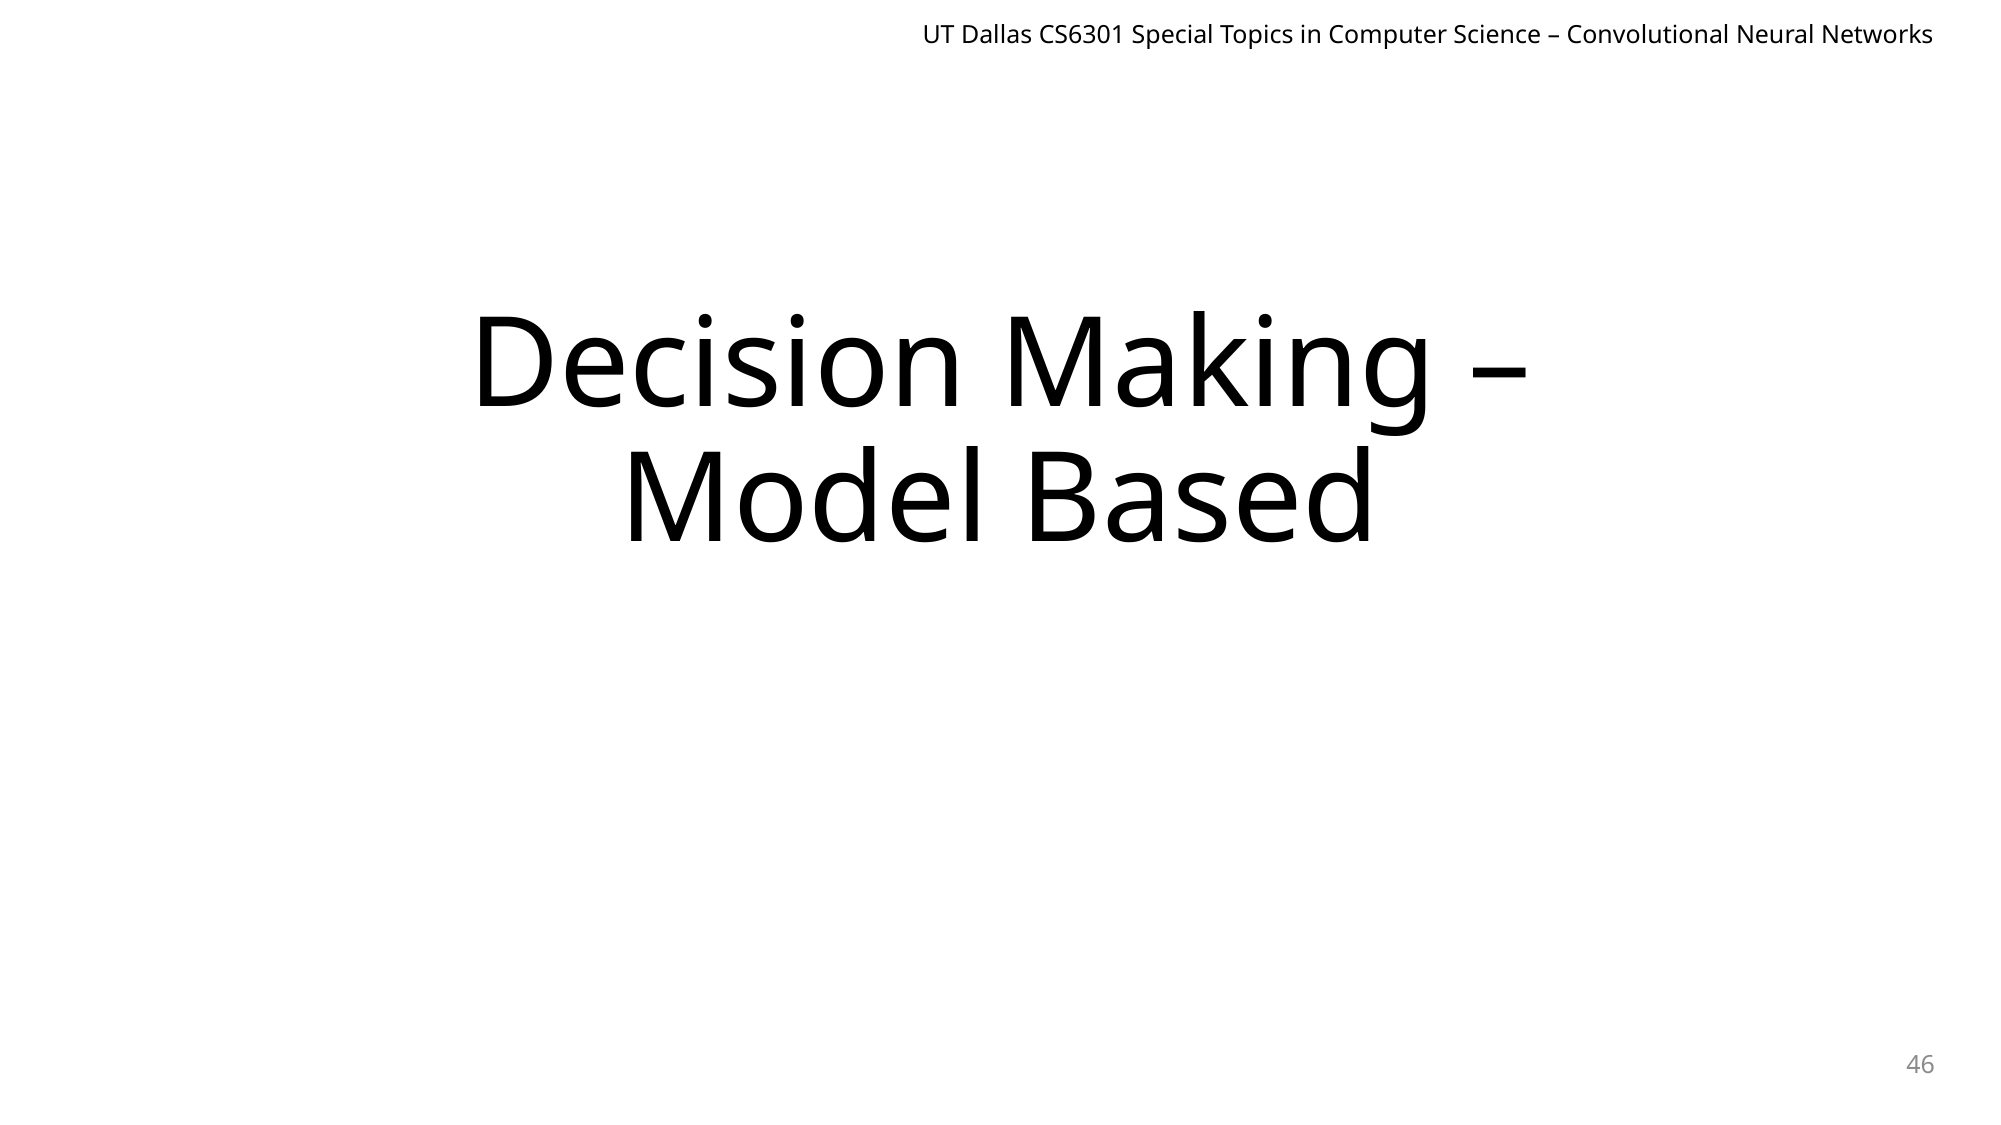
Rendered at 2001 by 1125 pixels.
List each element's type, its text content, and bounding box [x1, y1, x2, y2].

slide_number 46 [1500, 1035, 1950, 1096]
text_box UT Dallas CS6301 Special Topics in Computer Science – Convolutional Neural Networks [899, 11, 1950, 56]
title Decision Making – Model Based [249, 184, 1750, 576]
